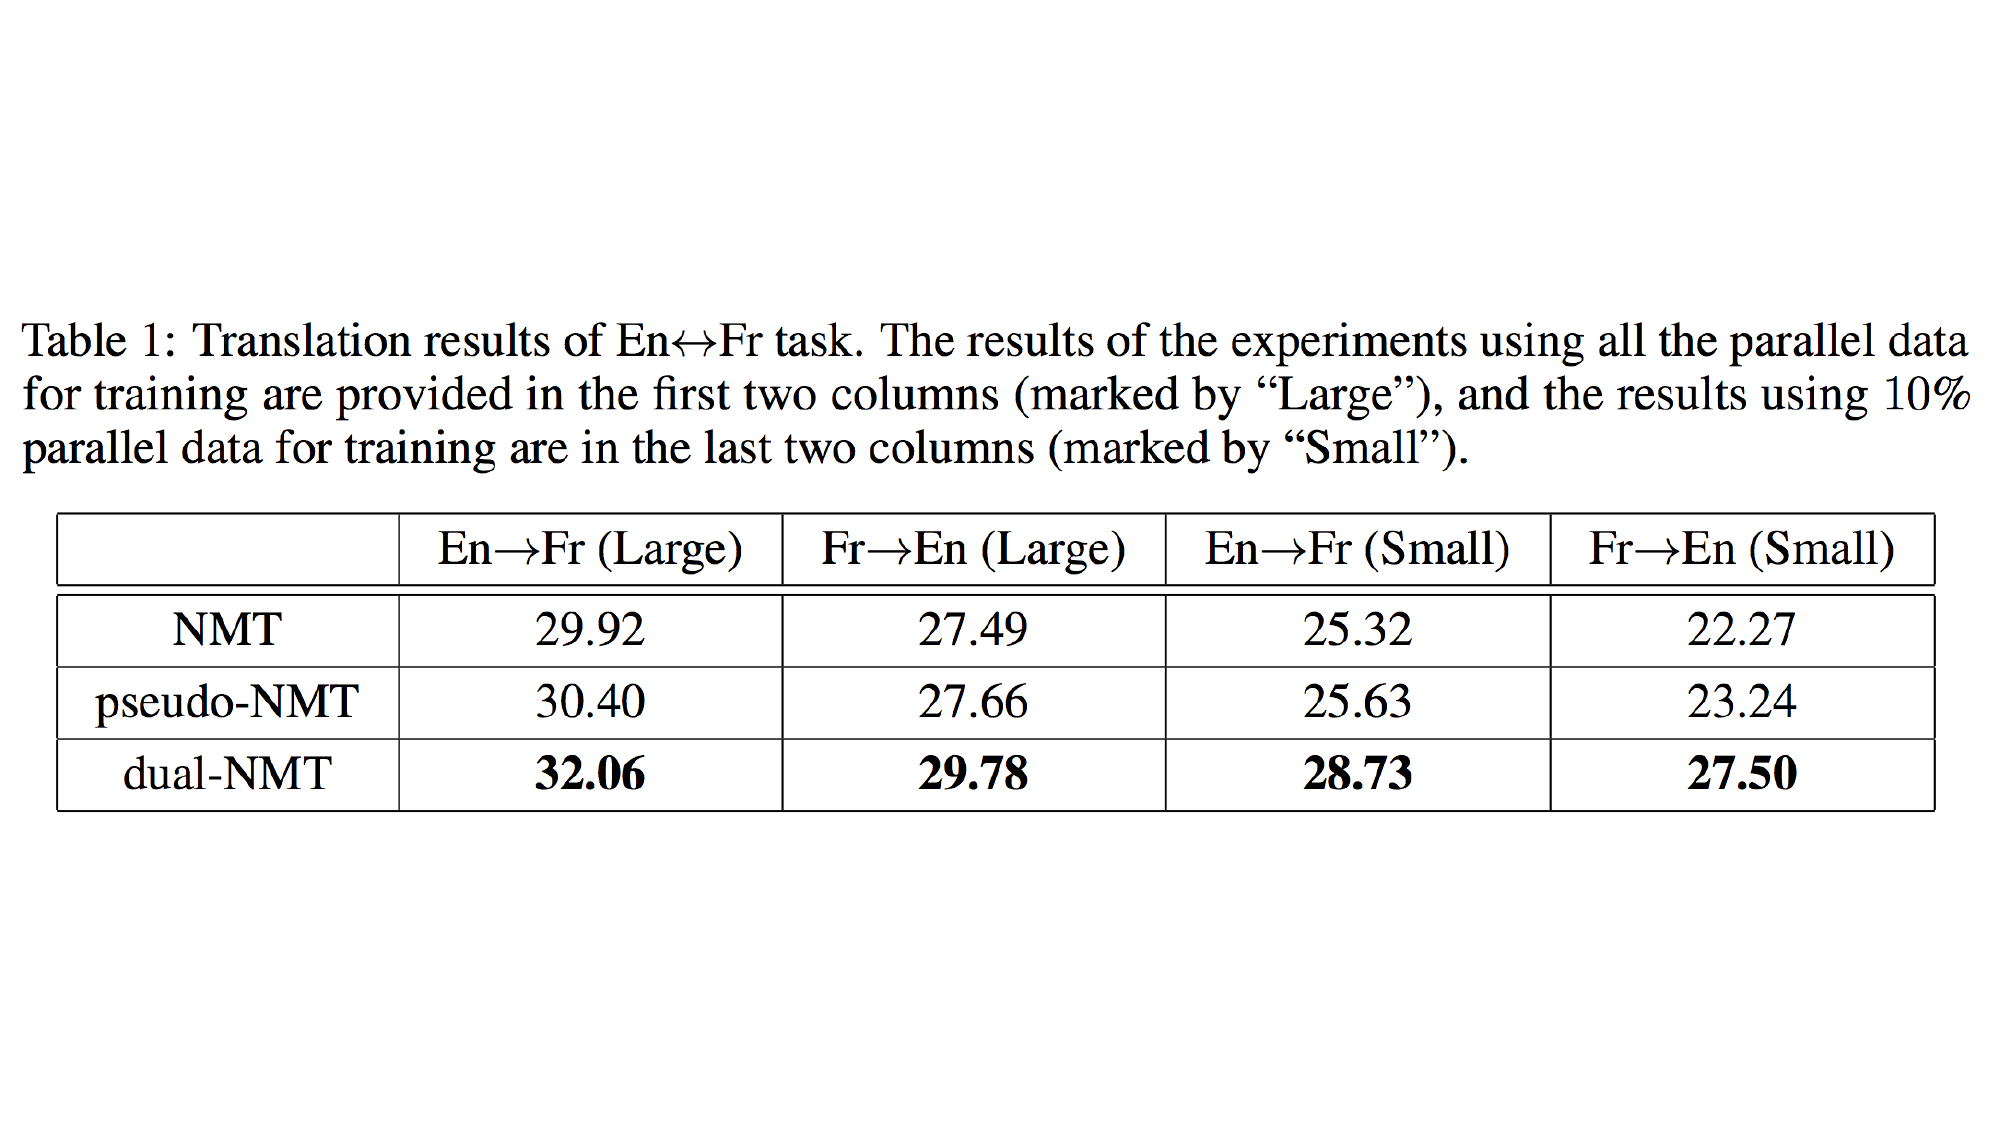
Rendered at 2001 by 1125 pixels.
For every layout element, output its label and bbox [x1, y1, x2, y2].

picture [0, 300, 2000, 825]
